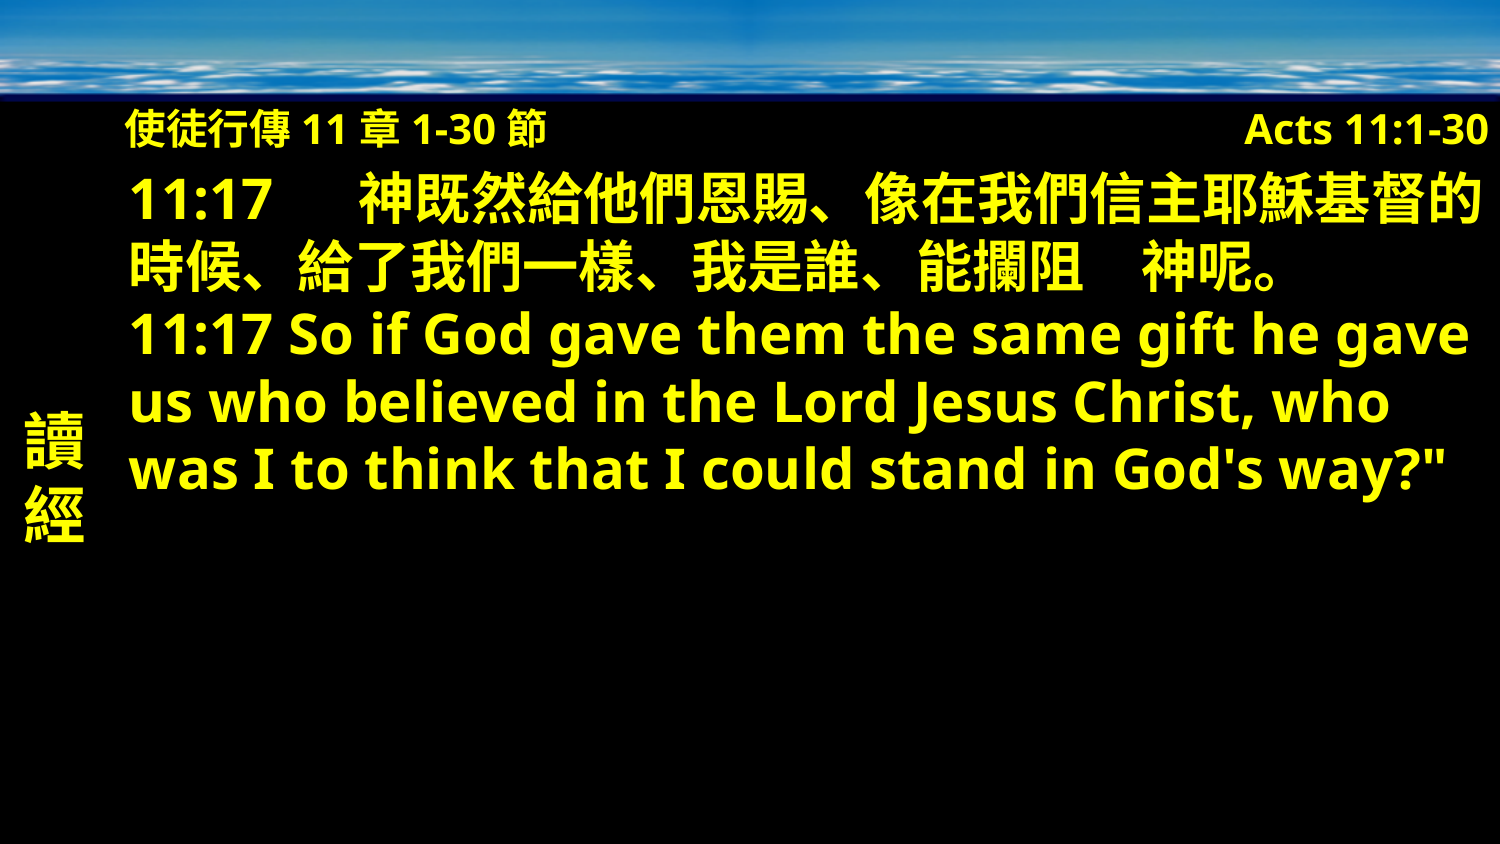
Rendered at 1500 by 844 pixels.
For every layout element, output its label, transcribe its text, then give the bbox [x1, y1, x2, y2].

text_box Acts 11:1-30 [806, 95, 1500, 156]
text_box 讀經 [0, 394, 110, 559]
text_box 使徒行傳11章1-30節 [109, 95, 806, 161]
picture [0, 0, 1500, 844]
text_box 11:17 神既然給他們恩賜、像在我們信主耶穌基督的時候、給了我們一樣、我是誰、能攔阻 神呢。 11:17 So if God gave them the same gift he gave us who believed in the Lord Jesus Christ, who was I to think that I could stand in God's way?" [114, 156, 1500, 509]
